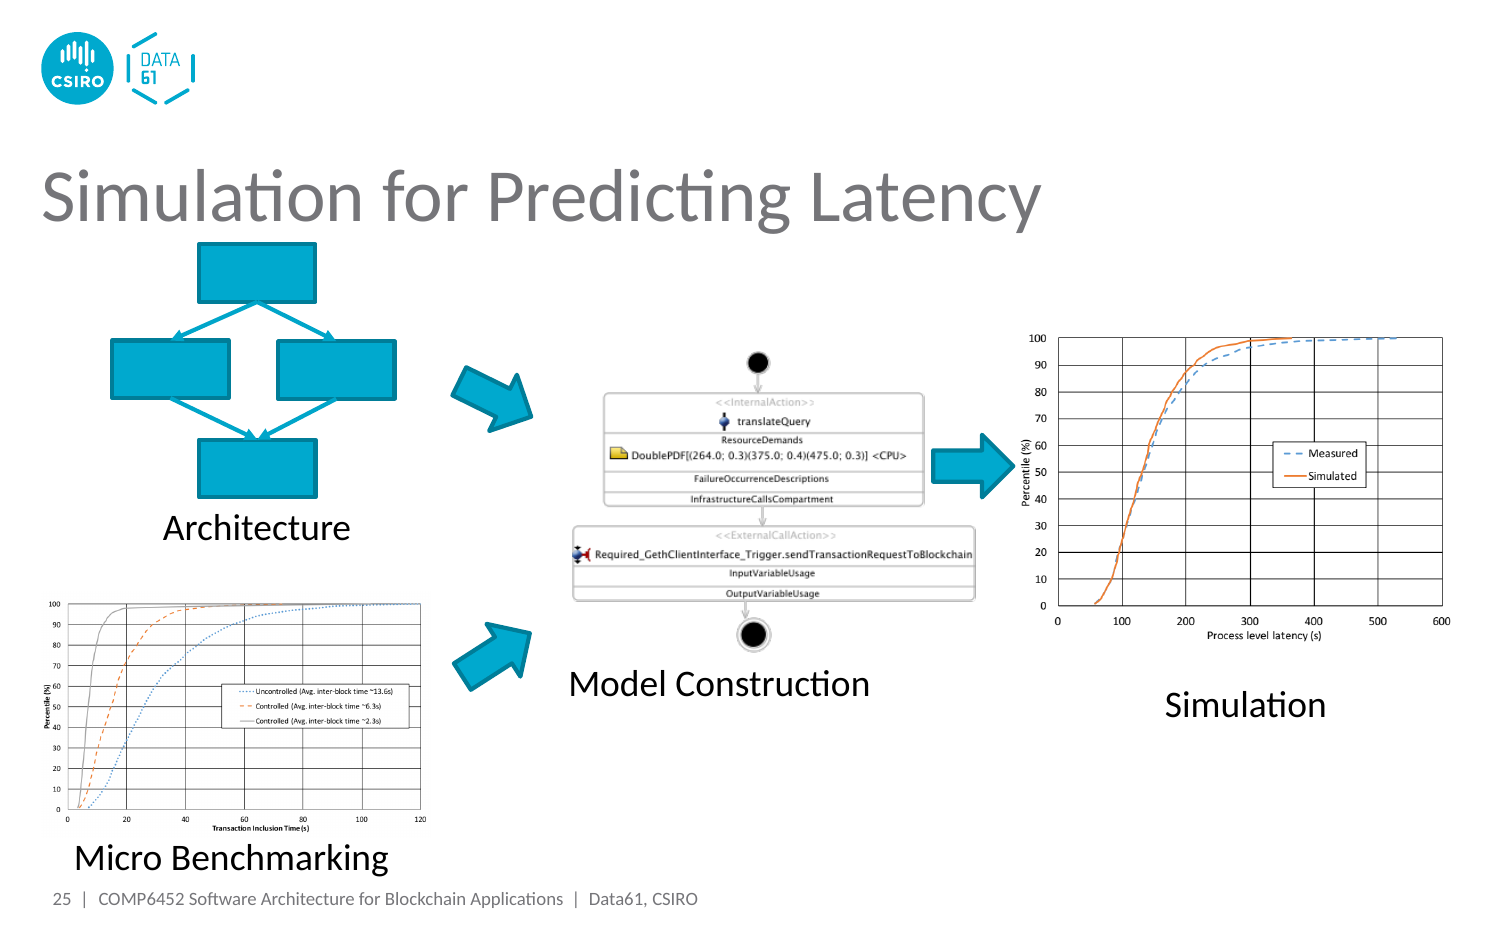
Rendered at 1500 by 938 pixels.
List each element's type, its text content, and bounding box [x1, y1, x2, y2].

text_box [450, 365, 534, 433]
text_box [451, 621, 532, 692]
text_box [990, 439, 1007, 493]
text_box Model Construction [553, 651, 942, 712]
title Simulation for Predicting Latency [41, 146, 1459, 264]
text_box Architecture [148, 506, 369, 556]
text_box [111, 243, 395, 498]
footer COMP6452 Software Architecture for Blockchain Applications | Data61, CSIRO [98, 889, 1097, 907]
text_box Micro Benchmarking [59, 825, 478, 886]
picture [561, 340, 986, 664]
text_box Simulation [1150, 672, 1411, 733]
picture [1013, 325, 1458, 648]
slide_number 25 | [41, 889, 89, 907]
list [41, 590, 431, 839]
